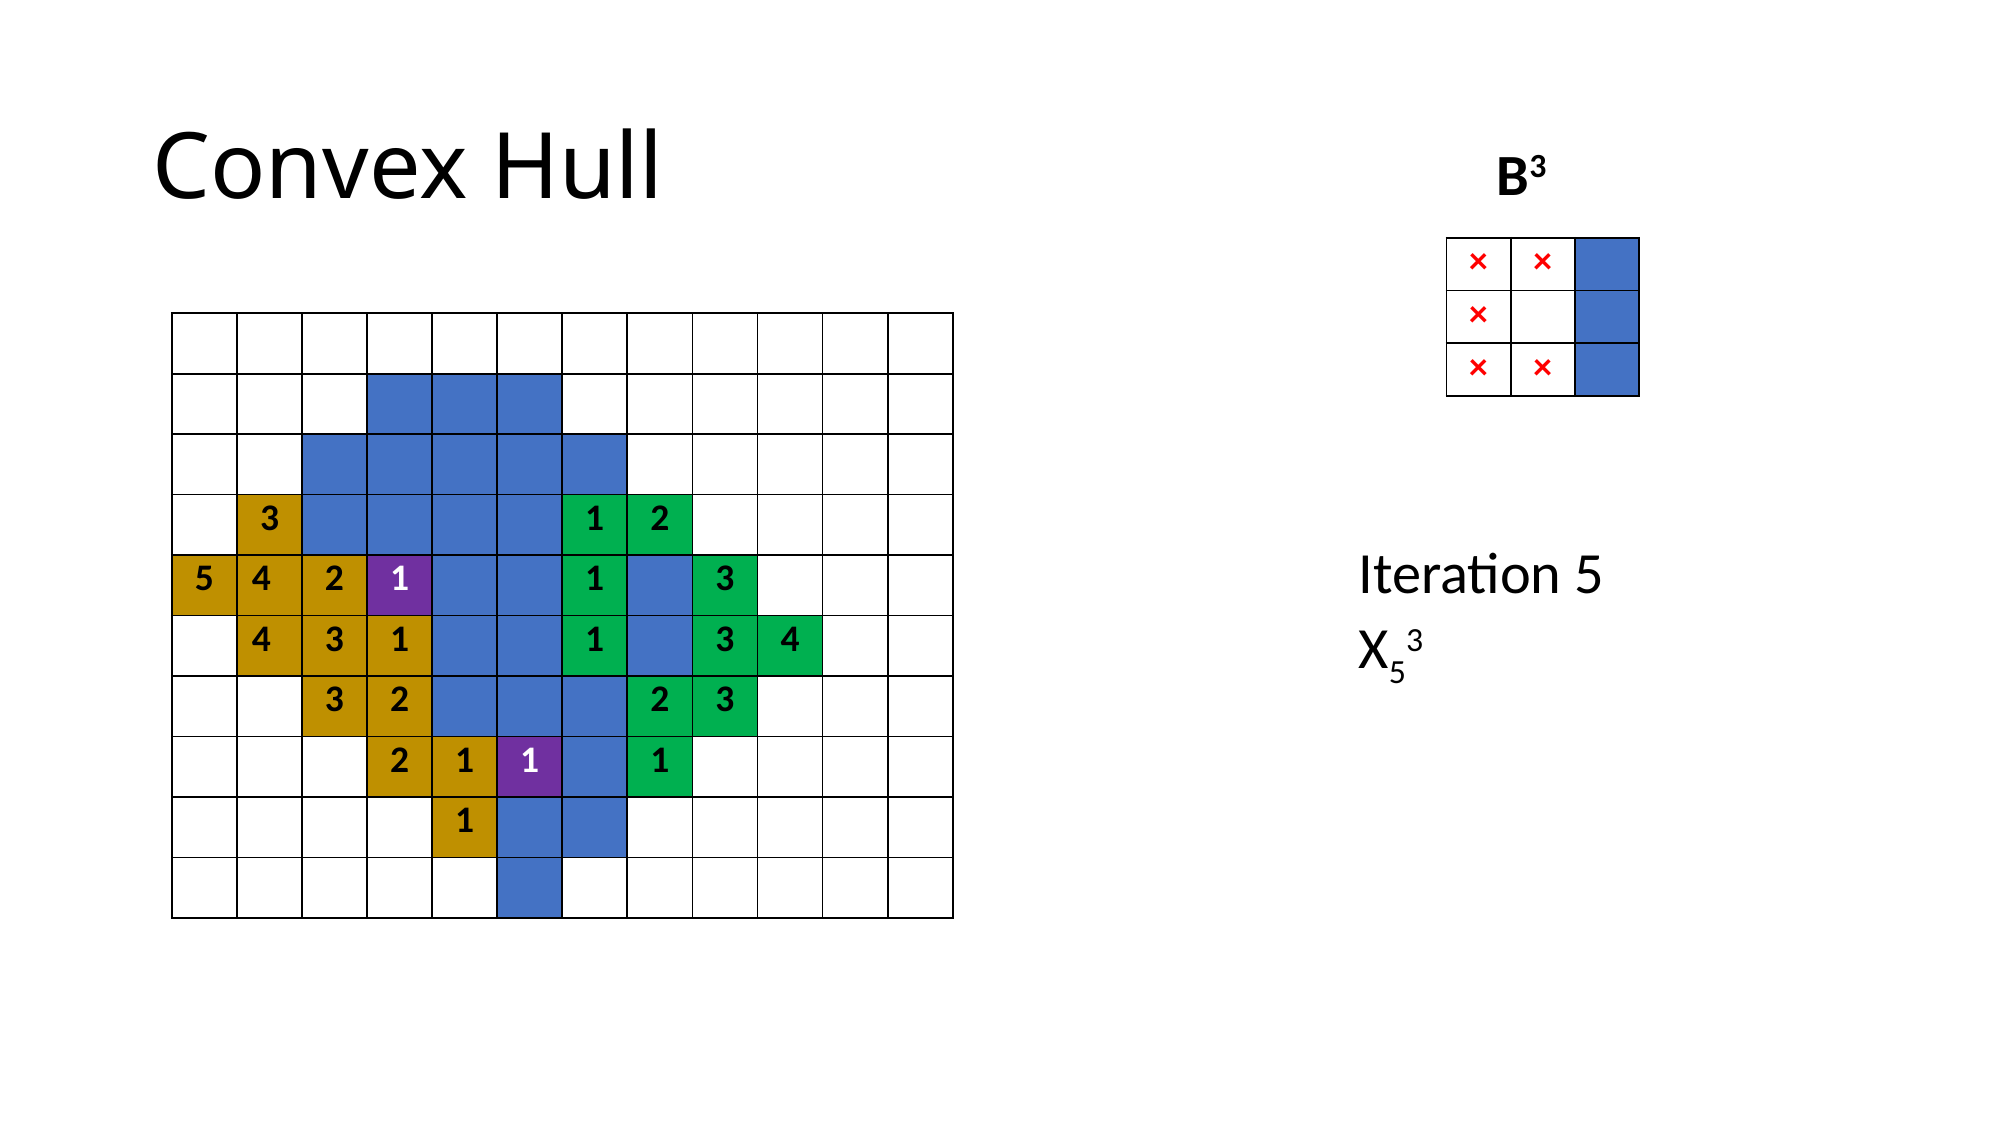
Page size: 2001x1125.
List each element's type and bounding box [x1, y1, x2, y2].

table_header [1576, 239, 1638, 290]
table_cell [238, 556, 301, 615]
table_cell [889, 556, 952, 615]
title [137, 59, 1863, 278]
table_cell [693, 556, 757, 615]
table_cell [889, 435, 952, 494]
table_cell [498, 798, 561, 857]
table_cell [1447, 344, 1510, 395]
table_cell [823, 677, 887, 736]
table_cell [889, 677, 952, 736]
table_cell [238, 616, 301, 675]
table_cell [498, 616, 561, 675]
table_cell [433, 616, 496, 675]
text_box [1445, 96, 1597, 248]
table_cell [368, 737, 431, 796]
table_cell [628, 858, 692, 917]
table_cell [758, 858, 822, 917]
table_cell [433, 858, 496, 917]
table_cell [889, 616, 952, 675]
table_cell [563, 375, 626, 433]
table_cell [1447, 291, 1510, 342]
table_cell [173, 435, 236, 494]
table_cell [238, 737, 301, 796]
table_cell [238, 495, 301, 554]
table_cell [758, 798, 822, 857]
table_cell [693, 858, 757, 917]
table_cell [628, 737, 692, 796]
table_cell [563, 435, 626, 494]
table_header [693, 314, 757, 373]
table_cell [889, 495, 952, 554]
table_cell [889, 375, 952, 433]
table_cell [238, 375, 301, 433]
table_cell [433, 435, 496, 494]
table_cell [433, 495, 496, 554]
table_cell [303, 375, 366, 433]
table_cell [368, 495, 431, 554]
table_header [758, 314, 822, 373]
table_header [563, 314, 626, 373]
table_cell [1512, 291, 1574, 342]
table_cell [563, 798, 626, 857]
table_cell [758, 435, 822, 494]
table_cell [628, 616, 692, 675]
text_box [1343, 544, 1842, 905]
table_cell [368, 556, 431, 615]
table_cell [433, 798, 496, 857]
table_cell [823, 858, 887, 917]
table_cell [628, 556, 692, 615]
table_cell [368, 435, 431, 494]
table_cell [498, 737, 561, 796]
table_cell [563, 616, 626, 675]
table_header [823, 314, 887, 373]
table_cell [563, 556, 626, 615]
table_cell [238, 435, 301, 494]
table_cell [368, 375, 431, 433]
table_cell [303, 435, 366, 494]
table_cell [303, 858, 366, 917]
table_cell [368, 858, 431, 917]
table_cell [758, 677, 822, 736]
table_cell [498, 556, 561, 615]
table_cell [628, 495, 692, 554]
table_cell [303, 737, 366, 796]
table_cell [303, 616, 366, 675]
table_cell [823, 798, 887, 857]
table_cell [563, 677, 626, 736]
table_cell [238, 677, 301, 736]
table_cell [498, 495, 561, 554]
table_cell [563, 737, 626, 796]
table_cell [563, 495, 626, 554]
table_cell [889, 737, 952, 796]
table_cell [498, 858, 561, 917]
table_cell [238, 798, 301, 857]
table_cell [823, 375, 887, 433]
table_cell [173, 858, 236, 917]
table_cell [693, 616, 757, 675]
table_cell [823, 495, 887, 554]
table_cell [303, 556, 366, 615]
table_cell [823, 616, 887, 675]
table_cell [173, 616, 236, 675]
table_cell [173, 737, 236, 796]
table_cell [823, 737, 887, 796]
table_cell [433, 556, 496, 615]
table_cell [628, 798, 692, 857]
table_cell [563, 858, 626, 917]
table_cell [303, 495, 366, 554]
table_cell [498, 375, 561, 433]
table_cell [693, 677, 757, 736]
table_cell [758, 375, 822, 433]
table_cell [823, 435, 887, 494]
table_cell [628, 375, 692, 433]
table_cell [368, 798, 431, 857]
table_cell [823, 556, 887, 615]
table_cell [498, 435, 561, 494]
table_cell [238, 858, 301, 917]
table_header [368, 314, 431, 373]
table_cell [693, 495, 757, 554]
table_cell [693, 375, 757, 433]
table_cell [693, 798, 757, 857]
table_cell [303, 677, 366, 736]
table_cell [1512, 344, 1574, 395]
table_header [1447, 248, 1510, 290]
table_header [173, 314, 236, 373]
table_header [1512, 248, 1574, 290]
table_cell [368, 616, 431, 675]
table_cell [433, 737, 496, 796]
table_cell [173, 375, 236, 433]
table_header [303, 314, 366, 373]
table_header [889, 314, 952, 373]
table_cell [368, 677, 431, 736]
table_cell [628, 677, 692, 736]
table_cell [173, 798, 236, 857]
table_cell [173, 556, 236, 615]
table_cell [1576, 291, 1638, 342]
table_cell [758, 556, 822, 615]
table_cell [628, 435, 692, 494]
table_cell [758, 737, 822, 796]
table_cell [303, 798, 366, 857]
table_header [238, 314, 301, 373]
table_cell [889, 858, 952, 917]
table_cell [433, 375, 496, 433]
table_cell [693, 435, 757, 494]
table_cell [433, 677, 496, 736]
table_header [628, 314, 692, 373]
table_cell [889, 798, 952, 857]
table_cell [693, 737, 757, 796]
table_cell [498, 677, 561, 736]
table_cell [758, 616, 822, 675]
table_header [433, 314, 496, 373]
table_cell [173, 495, 236, 554]
table_header [498, 314, 561, 373]
table_cell [758, 495, 822, 554]
table_cell [1576, 344, 1638, 395]
table_cell [173, 677, 236, 736]
